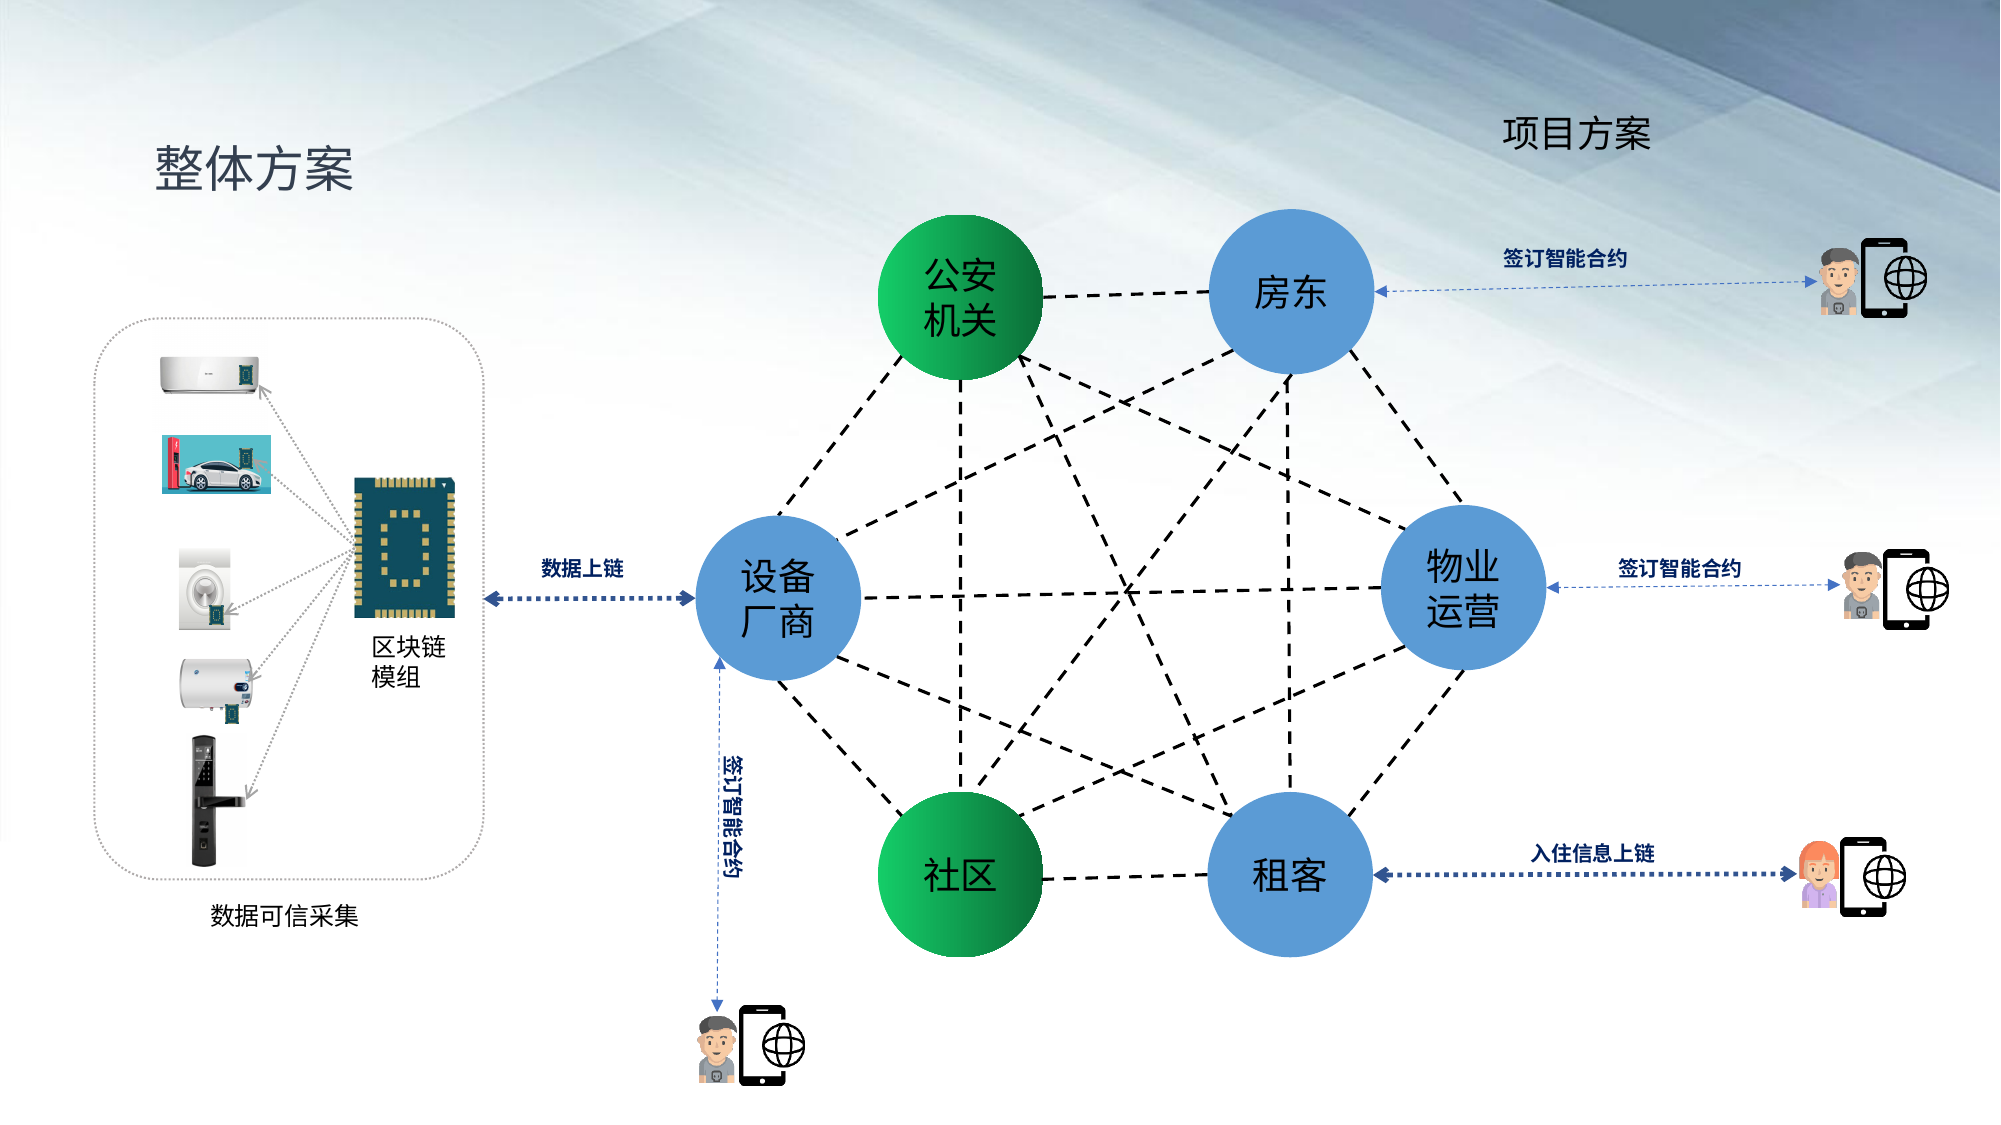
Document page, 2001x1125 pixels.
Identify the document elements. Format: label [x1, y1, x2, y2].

text_box [94, 318, 484, 939]
text_box [1374, 281, 1818, 292]
text_box [1546, 584, 1841, 588]
picture [0, 0, 2000, 1125]
text_box [695, 209, 1547, 958]
